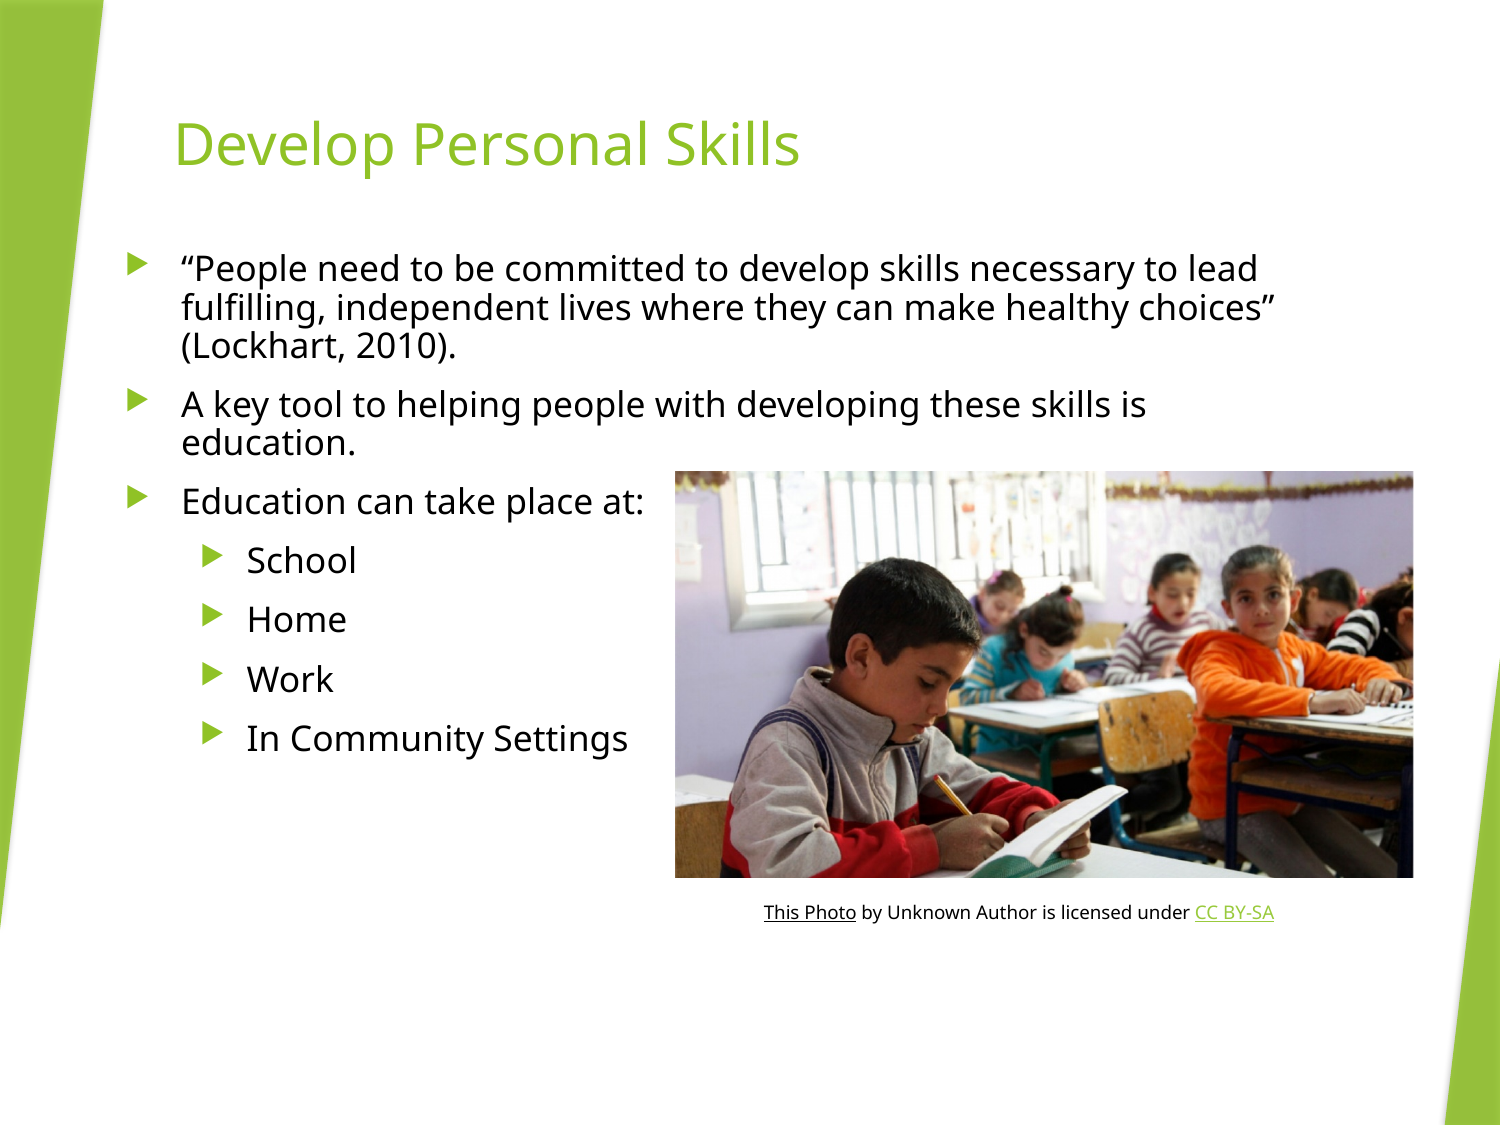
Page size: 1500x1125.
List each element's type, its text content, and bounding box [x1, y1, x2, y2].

text_box [1443, 657, 1500, 1125]
text_box This Photo by Unknown Author is licensed under CC BY-SA [748, 892, 1377, 934]
list “People need to be committed to develop skills necessary to lead fulfilling, independent lives where they can make healthy choices” (Lockhart, 2010). A key tool to helping people with developing these skills is education. Education can take place at: School Home Work In Community Settings [109, 243, 1335, 959]
text_box [0, 0, 1500, 1125]
text_box [0, 0, 105, 931]
picture [674, 471, 1414, 879]
title Develop Personal Skills [158, 99, 1400, 197]
